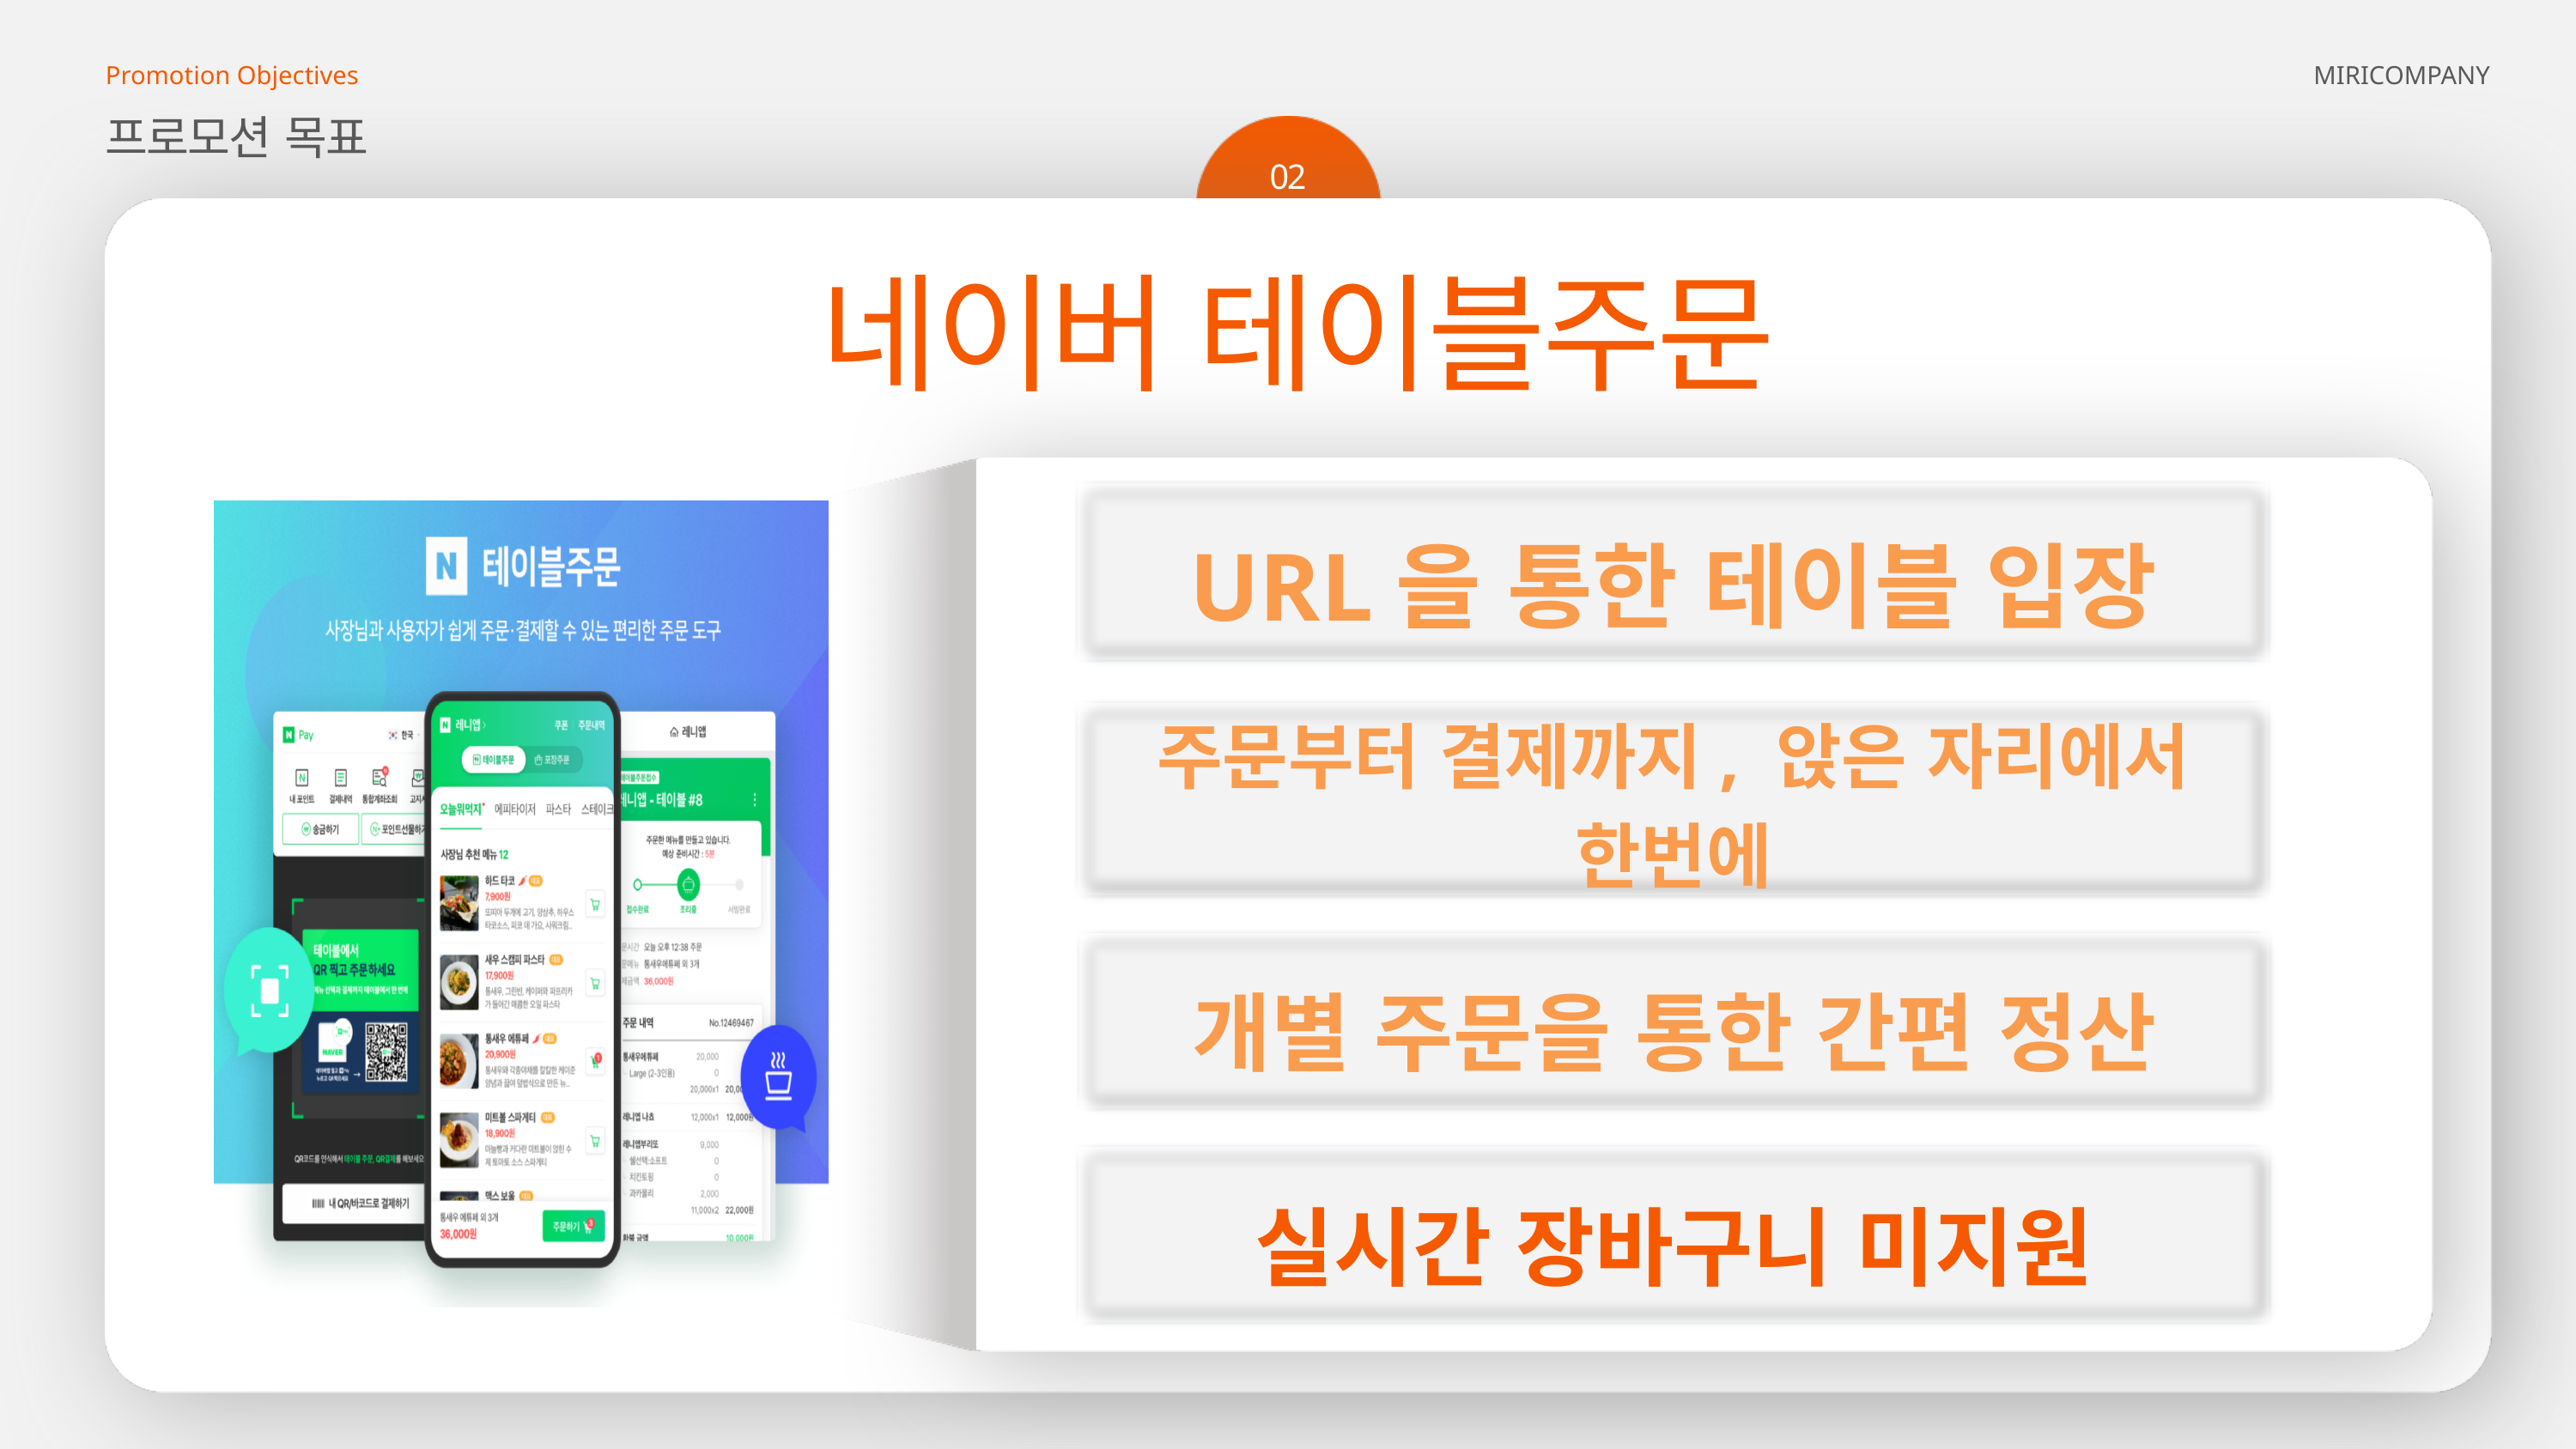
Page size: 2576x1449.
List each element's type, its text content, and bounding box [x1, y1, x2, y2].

picture [105, 116, 2493, 1394]
text_box Promotion Objectives [105, 55, 710, 90]
text_box MIRICOMPANY [2136, 55, 2490, 90]
text_box 프로모션 목표 [105, 98, 437, 165]
